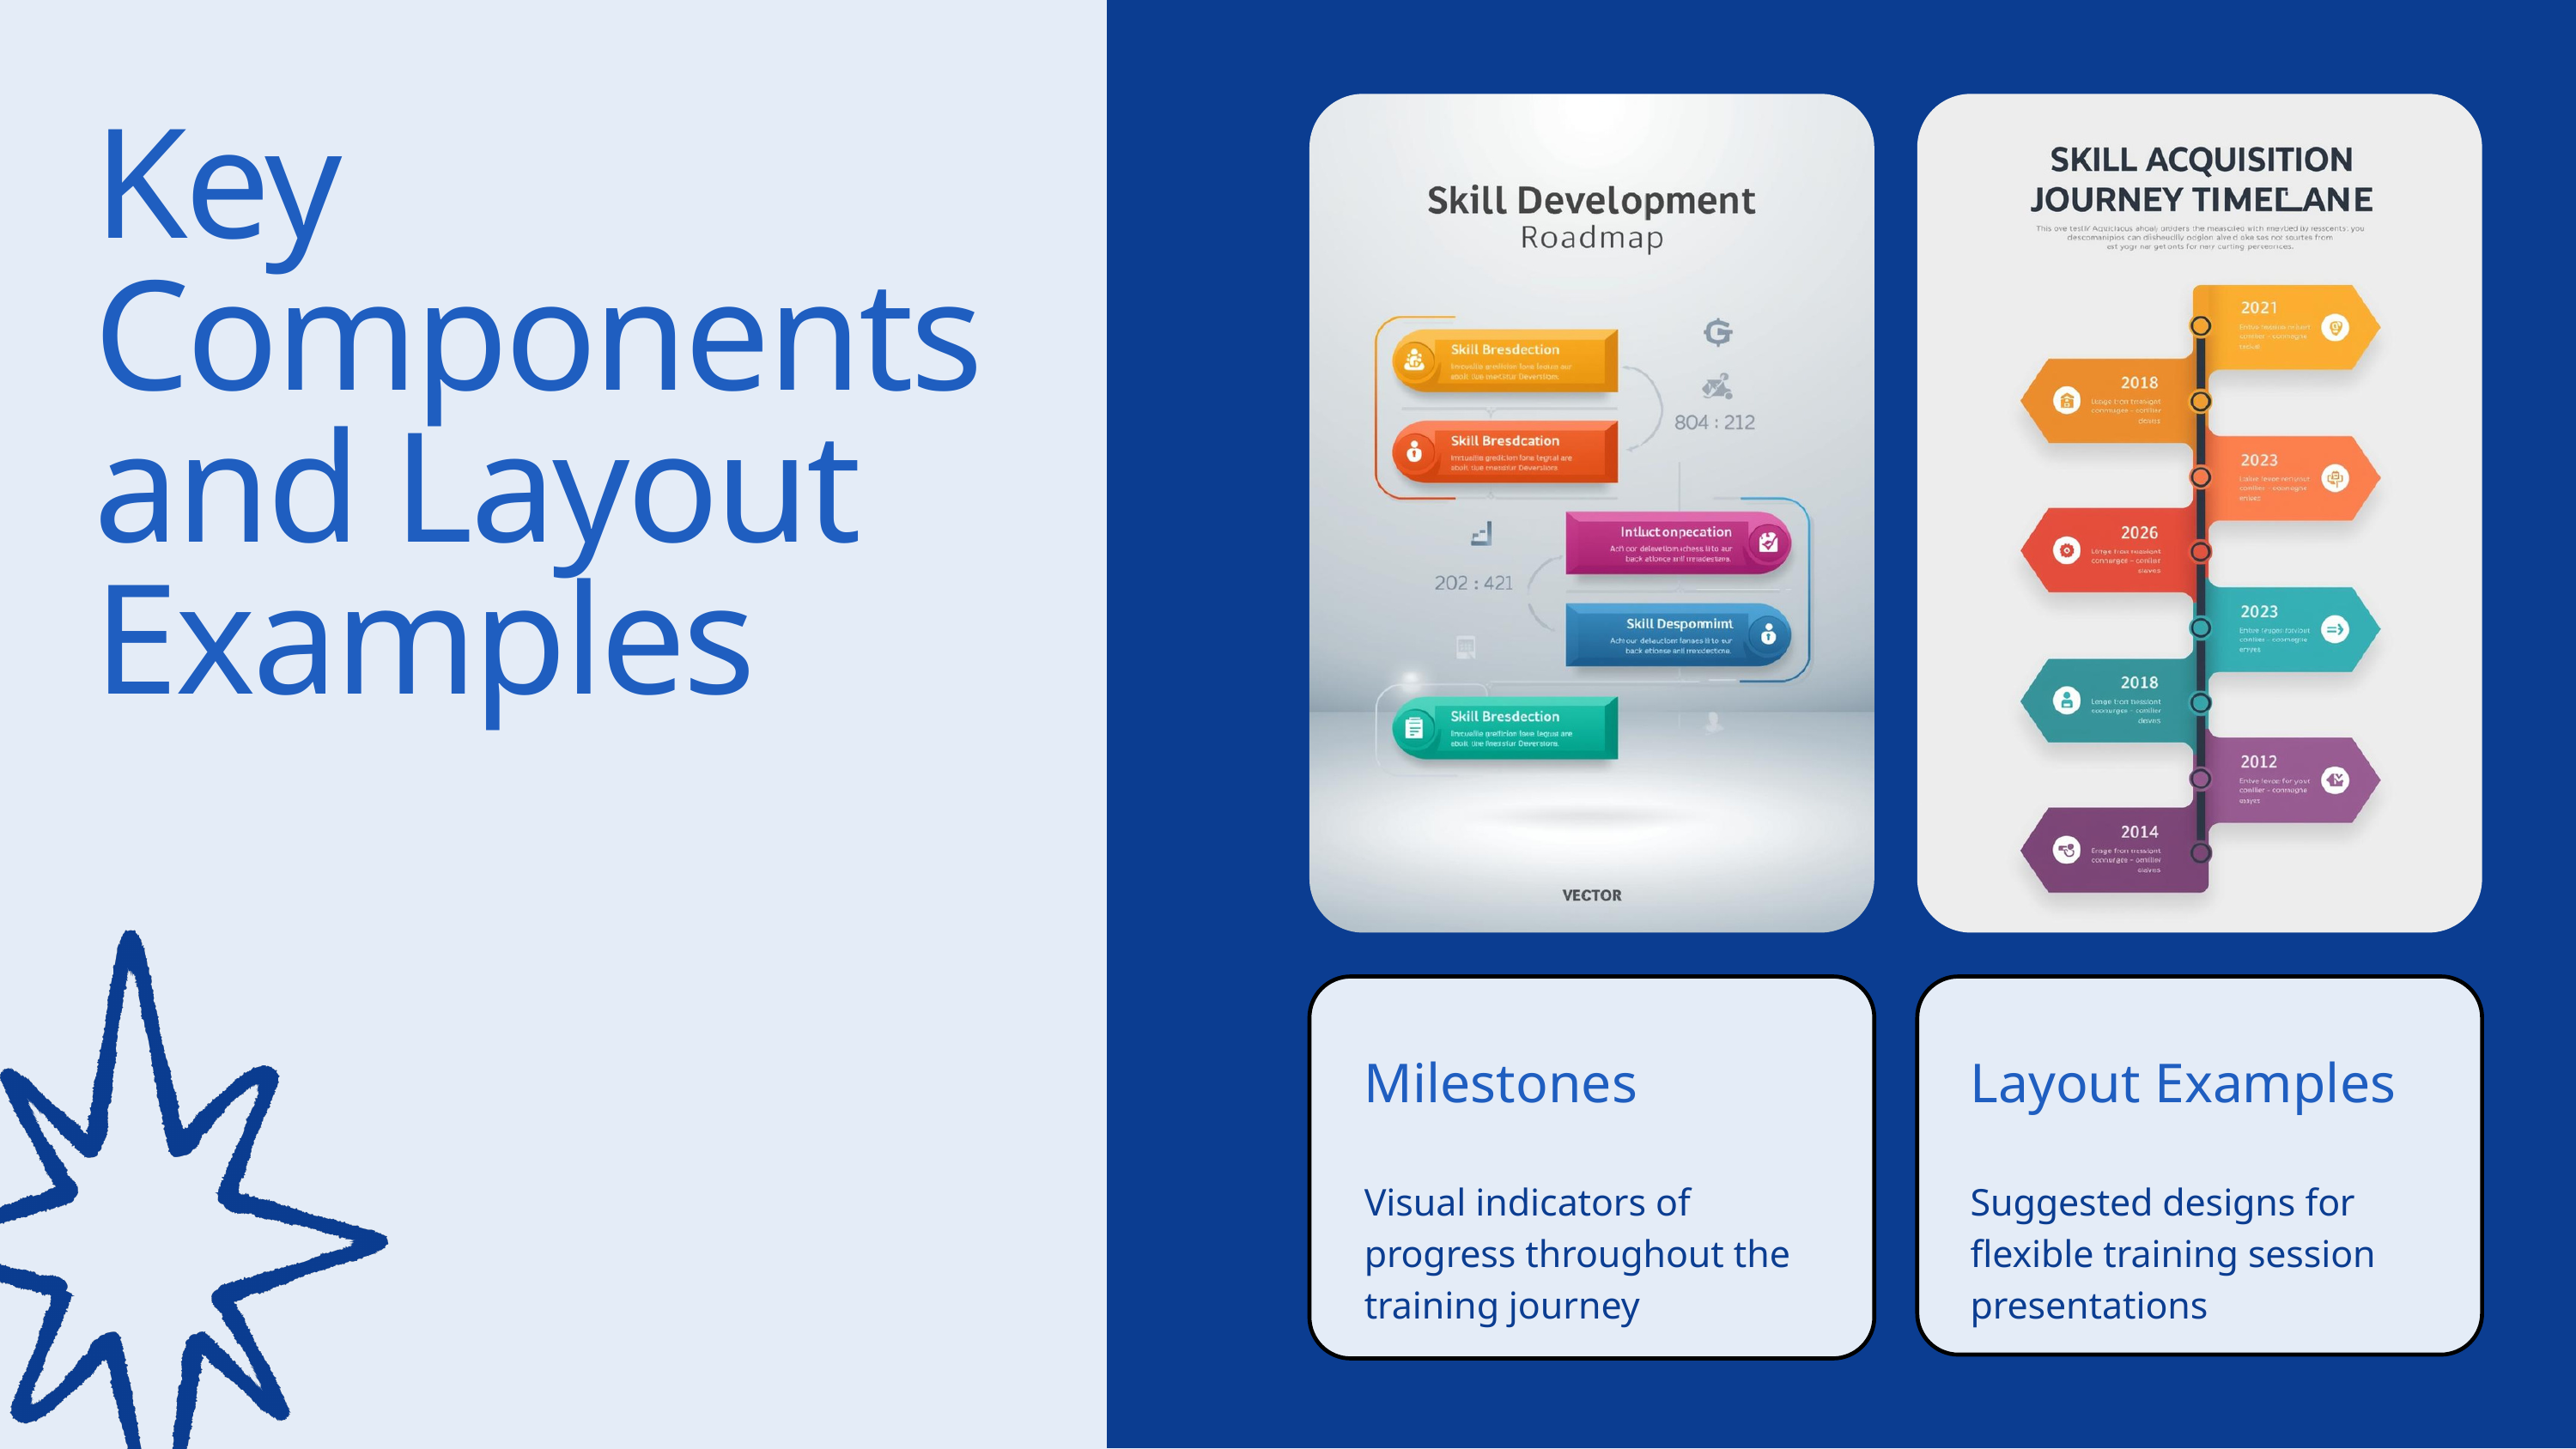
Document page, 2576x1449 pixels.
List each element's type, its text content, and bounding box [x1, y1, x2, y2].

text_box [0, 930, 389, 1449]
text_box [1106, 0, 2576, 1449]
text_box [1917, 976, 2482, 1355]
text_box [1309, 94, 1875, 933]
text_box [1364, 1049, 1824, 1322]
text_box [1917, 94, 2482, 933]
text_box Key Components and Layout Examples [94, 116, 1064, 725]
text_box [1309, 976, 1875, 1359]
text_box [1970, 1049, 2430, 1322]
